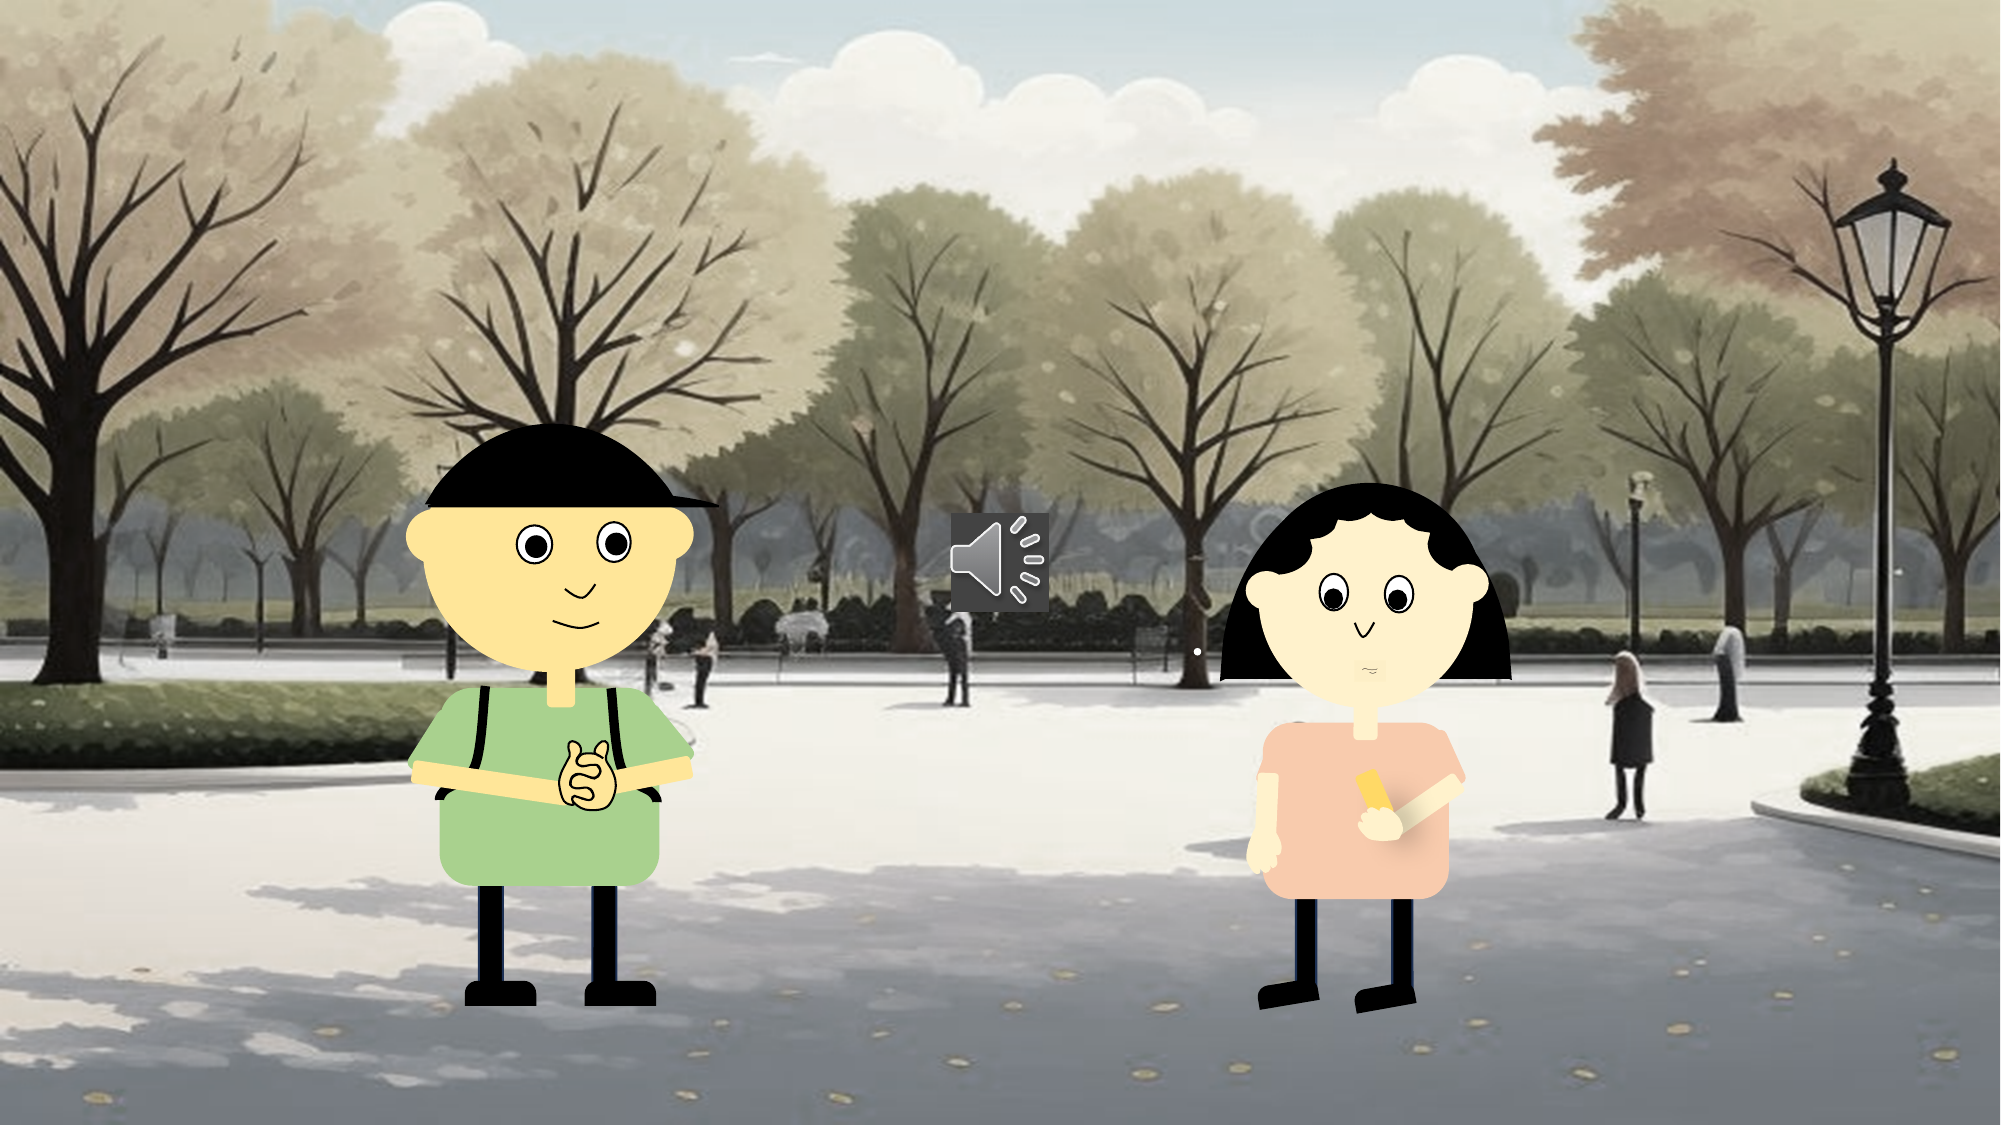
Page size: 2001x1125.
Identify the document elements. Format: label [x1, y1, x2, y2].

text_box [1192, 646, 1203, 657]
text_box [1353, 660, 1387, 682]
text_box [406, 424, 719, 1005]
picture [0, 0, 2001, 1125]
text_box [1221, 482, 1511, 1008]
